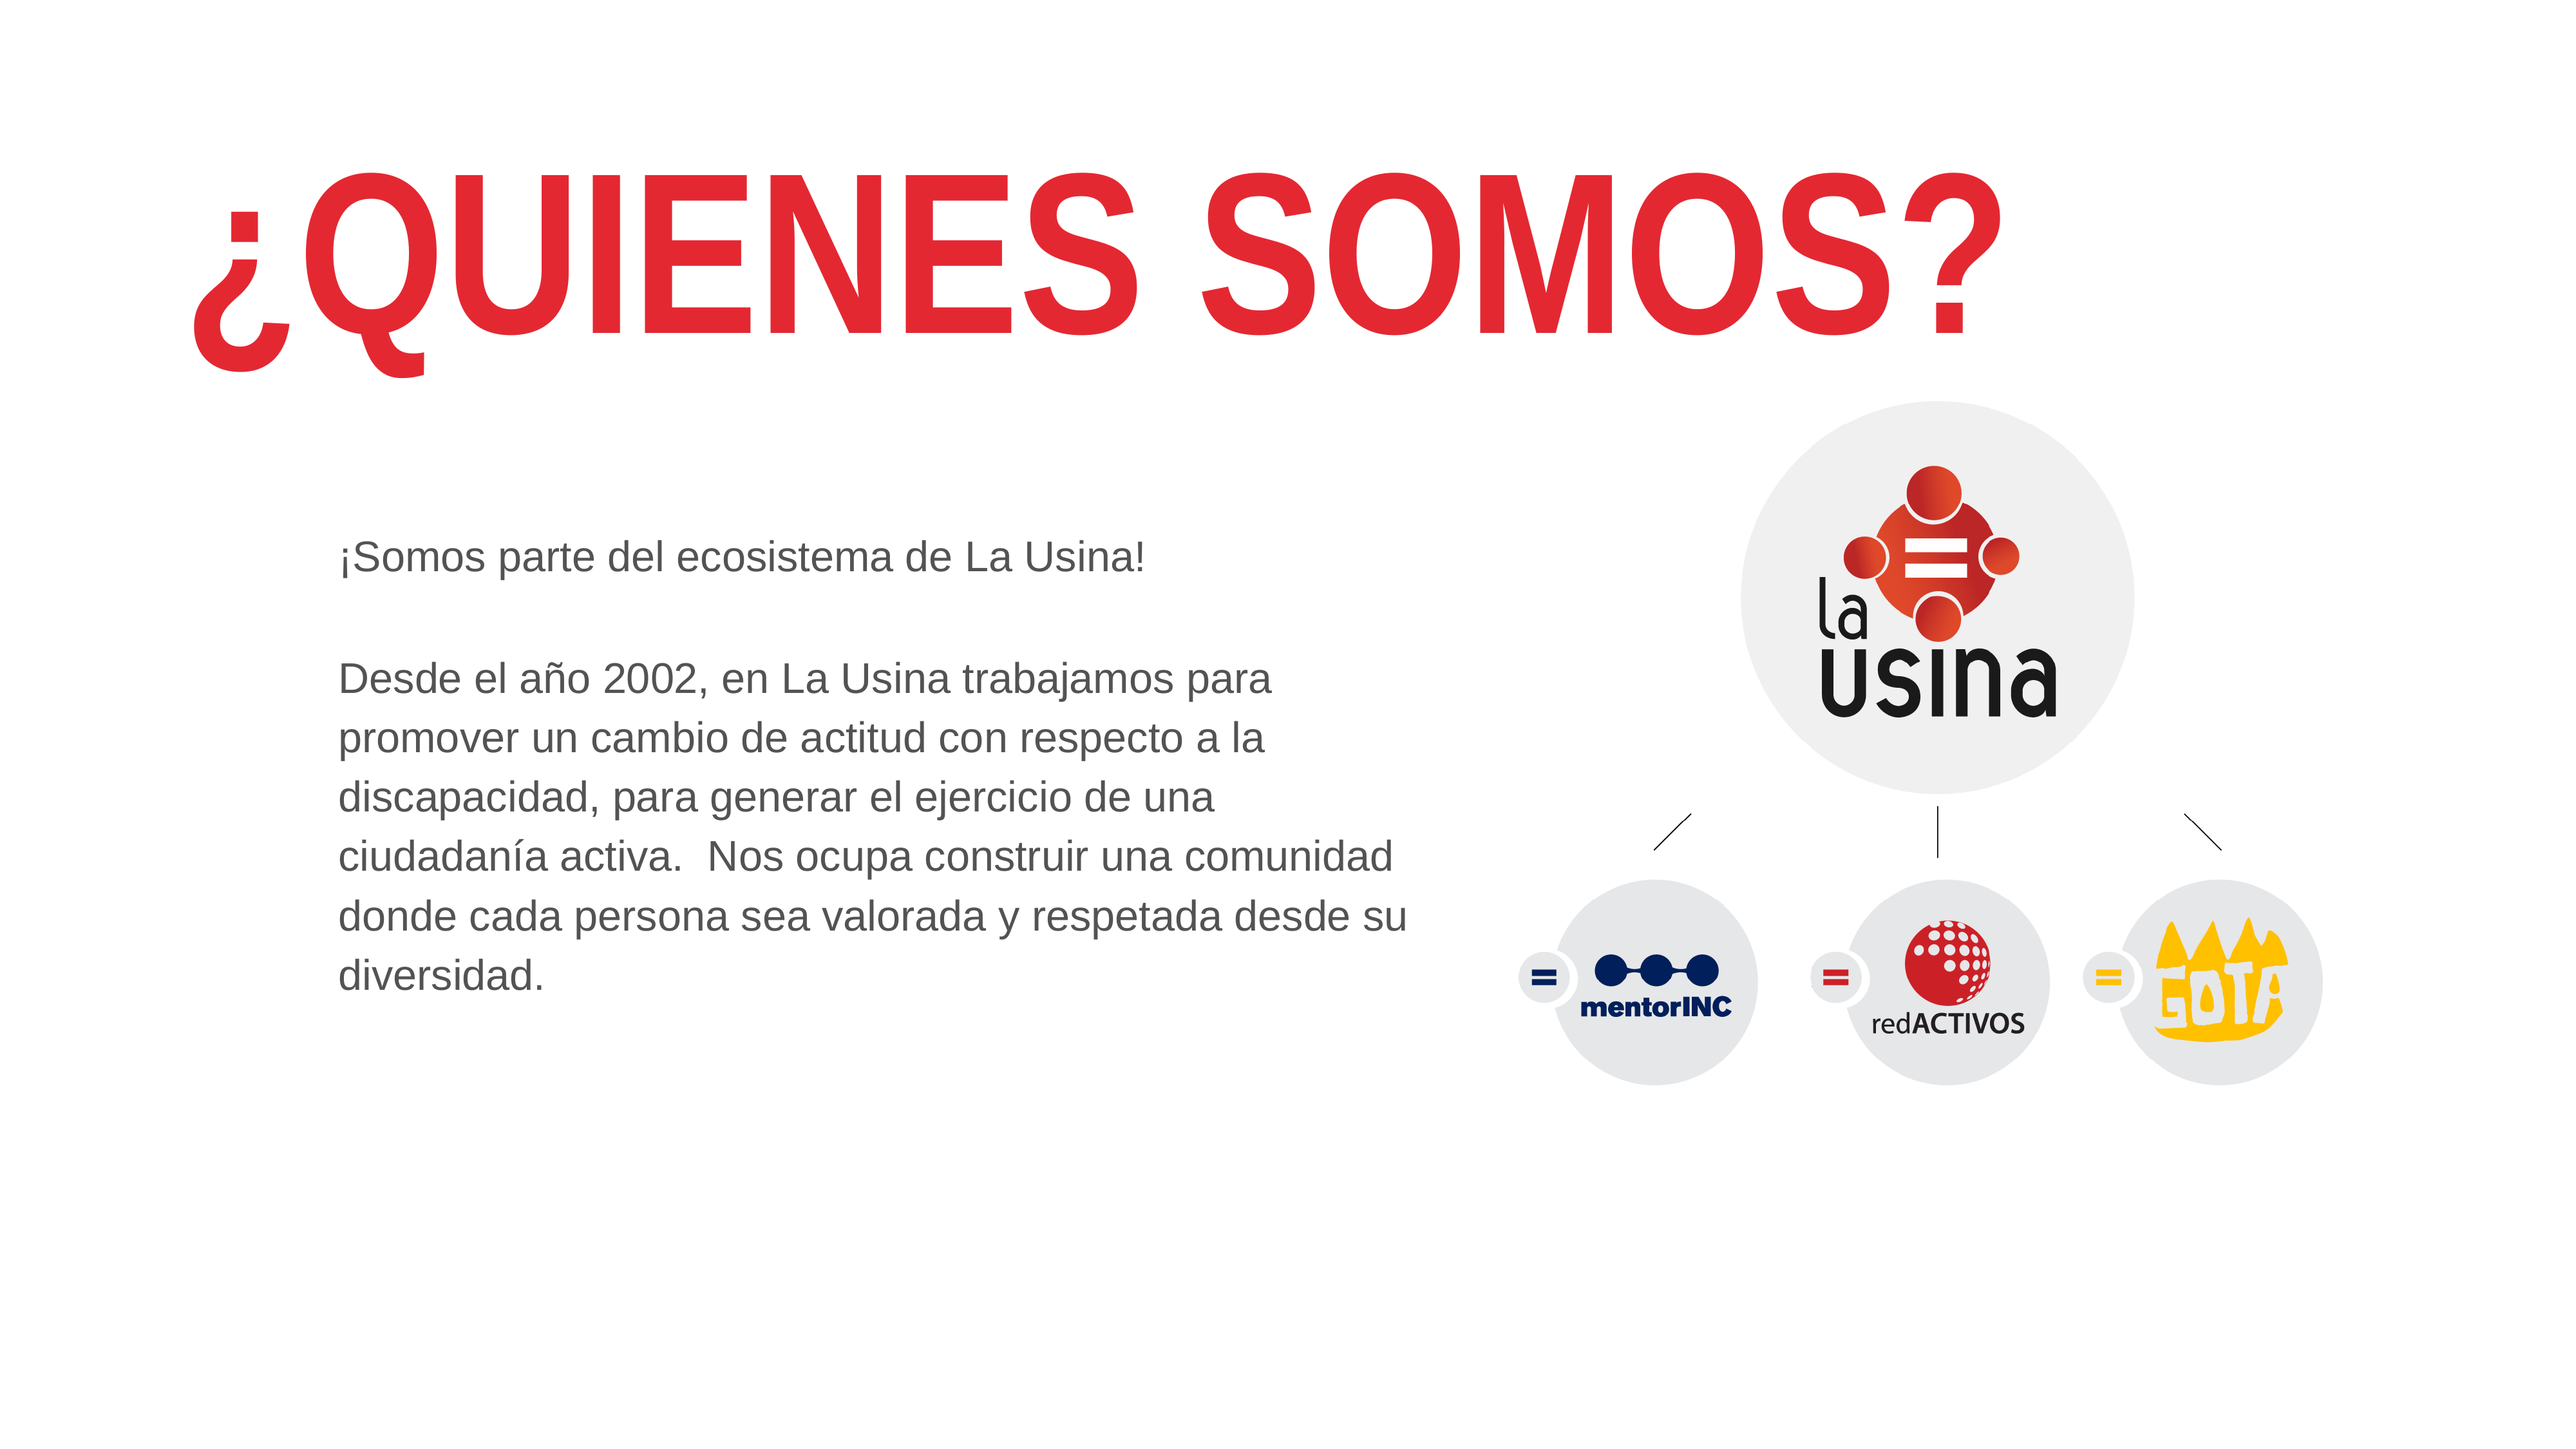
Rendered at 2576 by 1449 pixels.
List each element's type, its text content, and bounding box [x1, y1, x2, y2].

list ¡Somos parte del ecosistema de La Usina! Desde el año 2002, en La Usina trabajamos para promover un cambio de actitud con respecto a la discapacidad, para generar el ejercicio de una ciudadanía activa. Nos ocupa construir una comunidad donde cada persona sea valorada y respetada desde su diversidad. [312, 495, 1454, 1189]
picture [1457, 346, 2432, 1218]
text_box ¿QUIENES SOMOS? [176, 149, 2022, 385]
